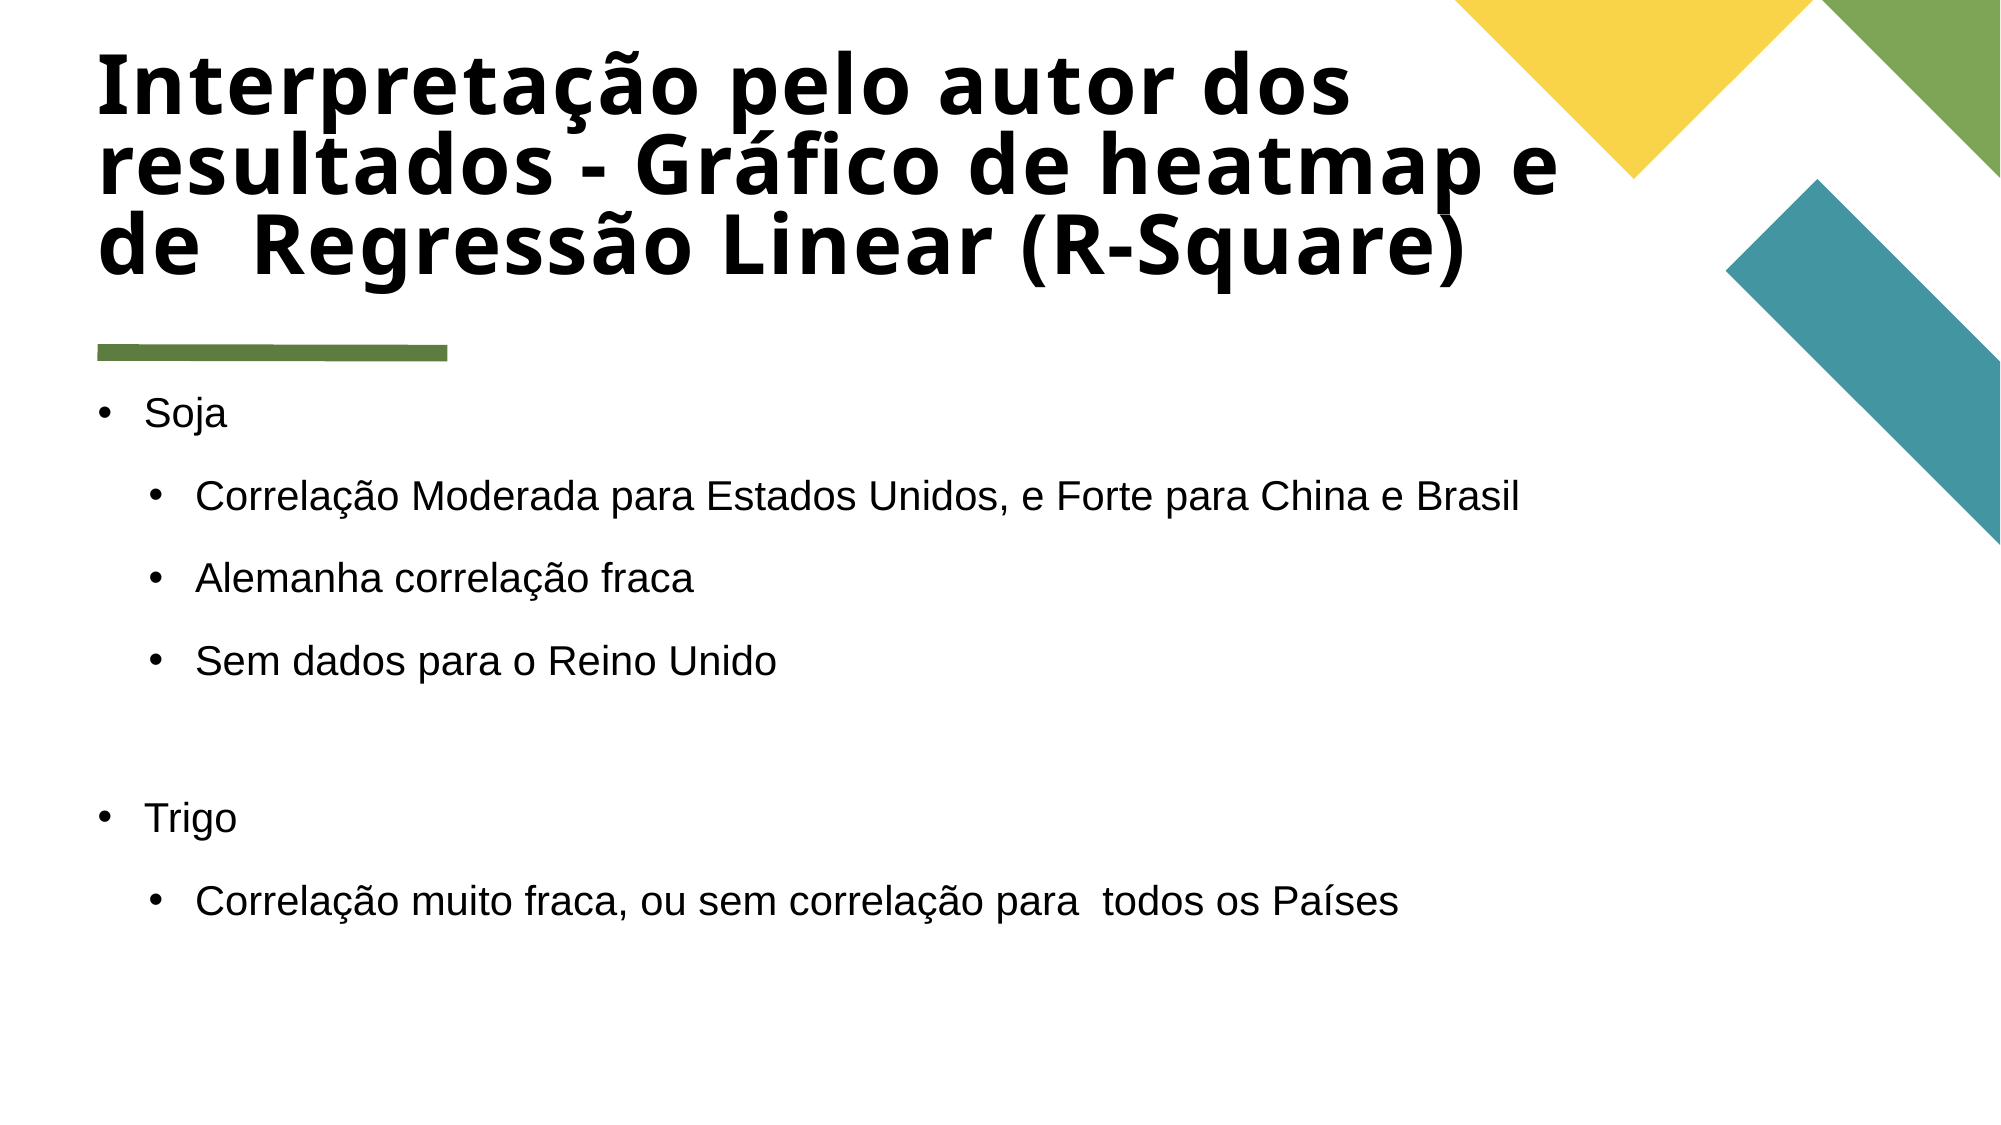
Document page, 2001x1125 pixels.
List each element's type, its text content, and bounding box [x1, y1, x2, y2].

title Interpretação pelo autor dos resultados - Gráfico de heatmap e de Regressão Linear (R-Square) [97, 45, 1568, 291]
list Soja Correlação Moderada para Estados Unidos, e Forte para China e Brasil Alemanha correlação fraca Sem dados para o Reino Unido Trigo Correlação muito fraca, ou sem correlação para todos os Países [97, 384, 2000, 1098]
